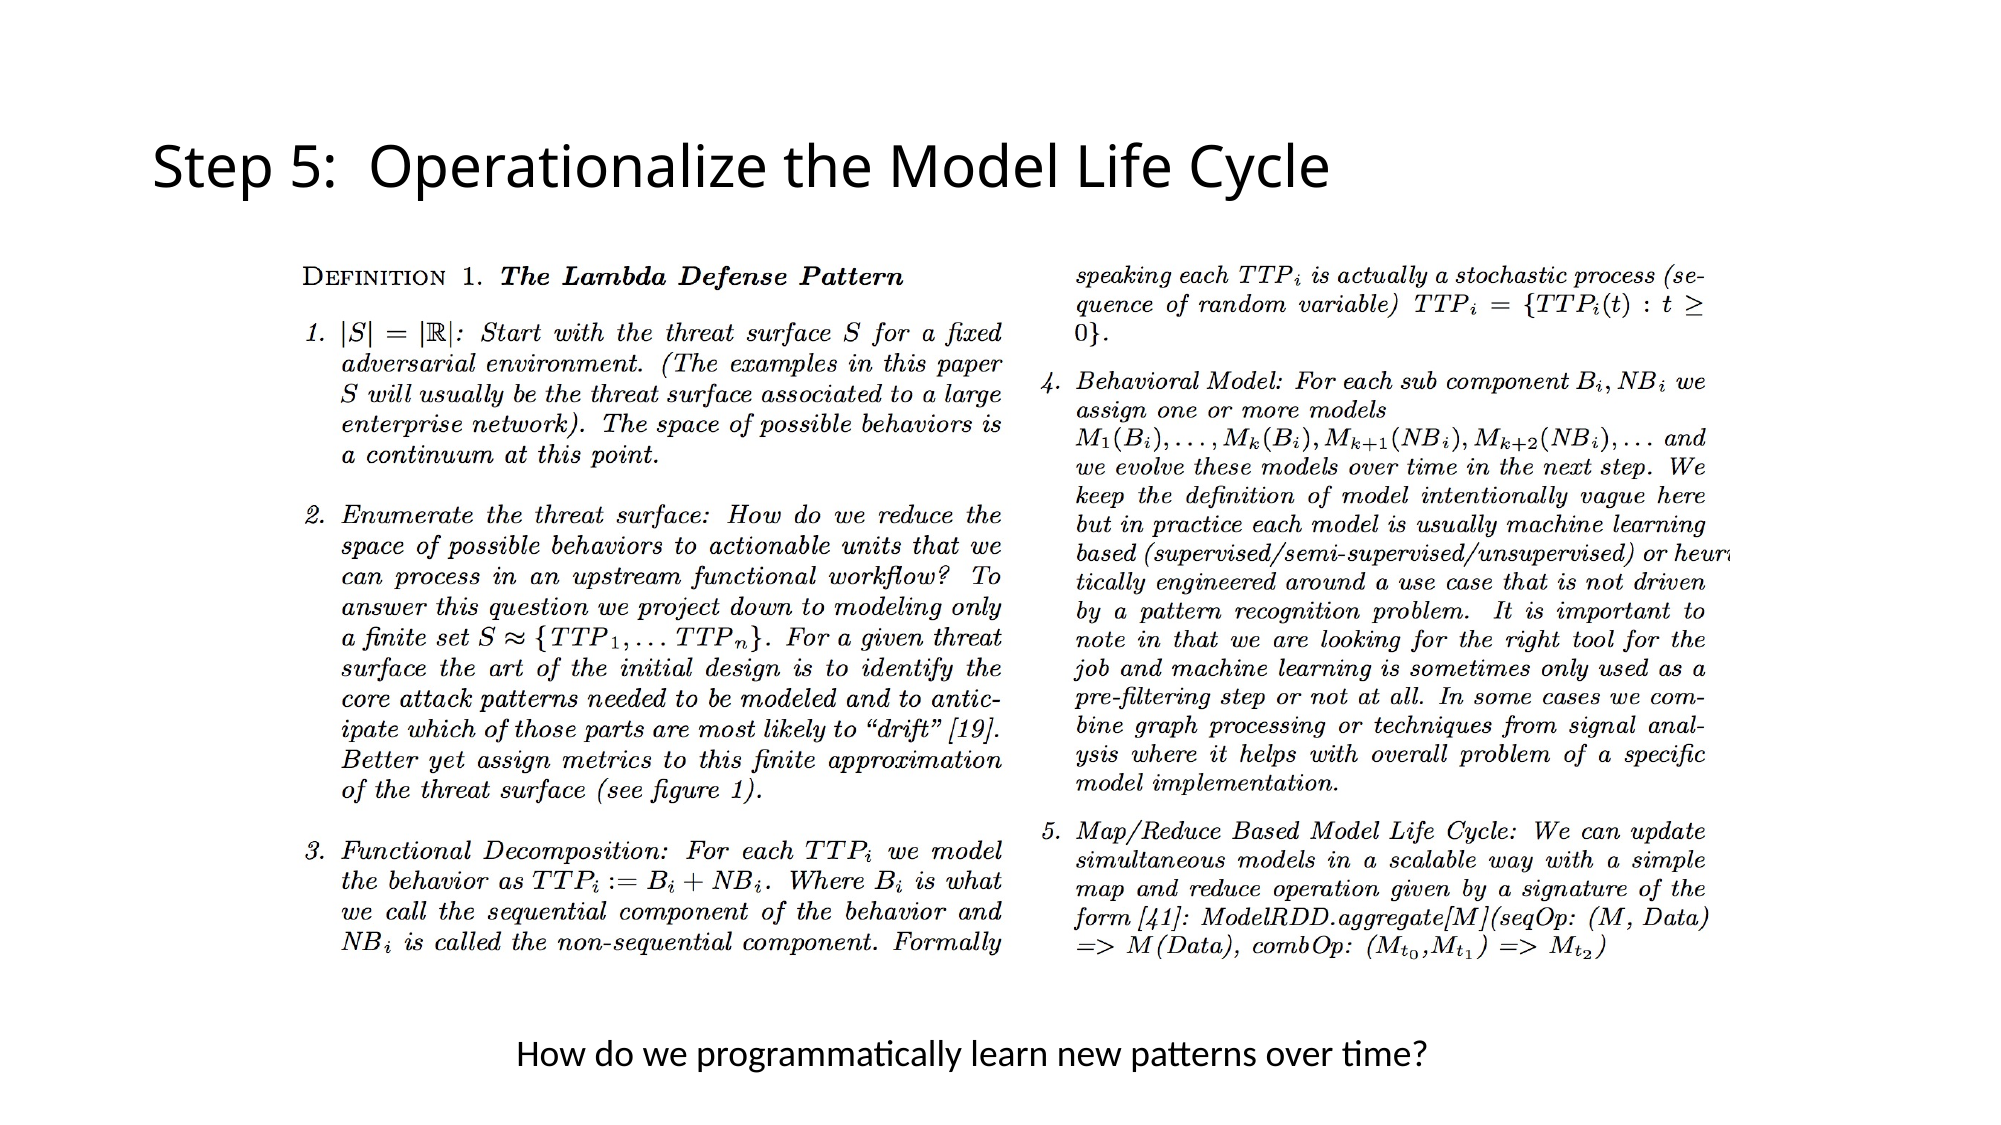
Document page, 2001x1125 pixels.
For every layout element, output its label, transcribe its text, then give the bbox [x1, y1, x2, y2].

text_box How do we programmatically learn new patterns over time? [501, 1021, 1445, 1082]
title Step 5: Operationalize the Model Life Cycle [137, 59, 1863, 278]
picture [273, 221, 1730, 987]
